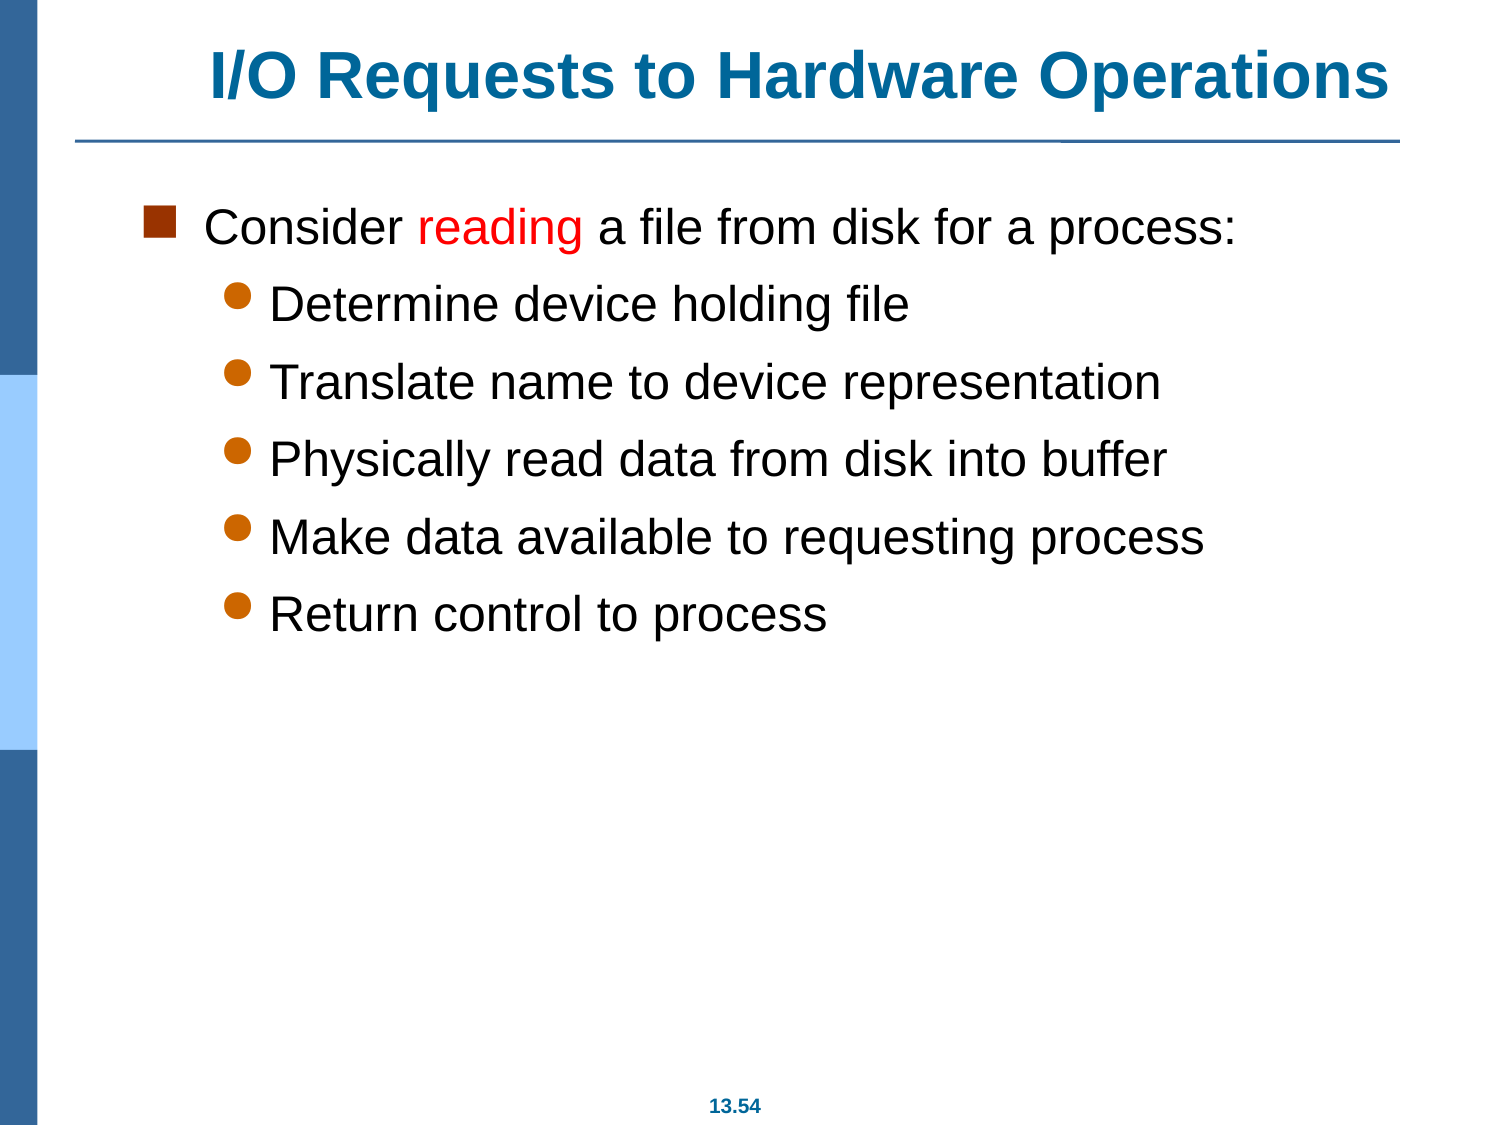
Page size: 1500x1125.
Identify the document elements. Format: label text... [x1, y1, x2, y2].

title I/O Requests to Hardware Operations [171, 25, 1429, 120]
list Consider reading a file from disk for a process: Determine device holding file Translate name to device representation Physically read data from disk into buffer Make data available to requesting process Return control to process [132, 186, 1272, 930]
